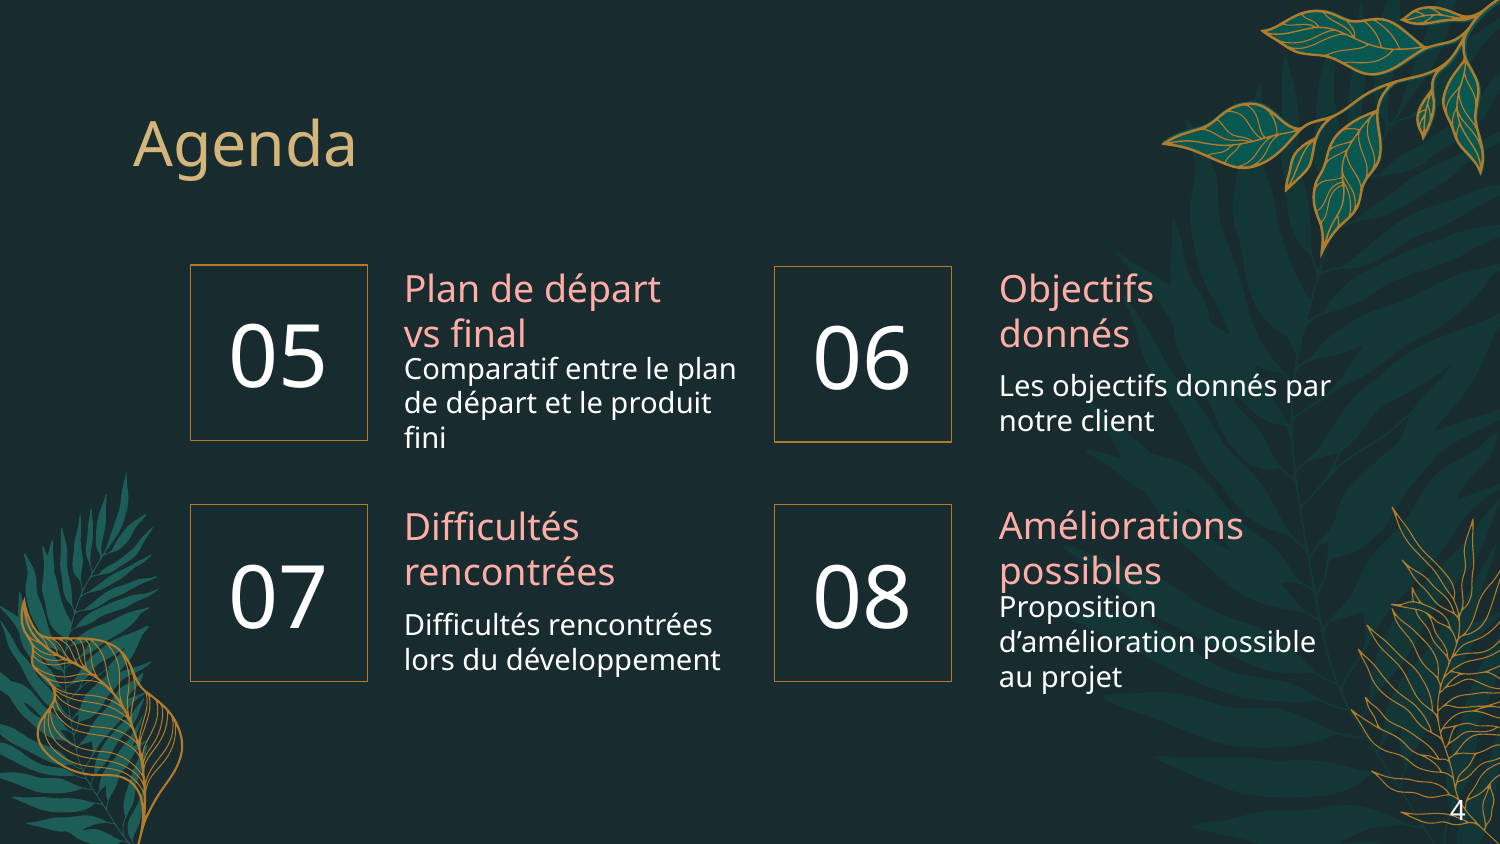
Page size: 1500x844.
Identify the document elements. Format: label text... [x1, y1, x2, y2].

title 07 [190, 504, 368, 682]
text_box 4 [1435, 784, 1500, 834]
subtitle Les objectifs donnés par notre client [998, 362, 1346, 443]
title Objectifs donnés [998, 266, 1294, 353]
title Difficultés rencontrées [403, 504, 727, 591]
title 06 [774, 266, 952, 443]
title 05 [190, 264, 368, 441]
subtitle Difficultés rencontrées lors du développement [403, 601, 750, 682]
title 08 [774, 504, 952, 682]
subtitle Proposition d’amélioration possible au projet [998, 601, 1346, 682]
title Plan de départ vs final [403, 266, 699, 353]
title Agenda [118, 88, 1382, 167]
title Améliorations possibles [998, 503, 1294, 591]
subtitle Comparatif entre le plan de départ et le produit fini [403, 362, 750, 443]
